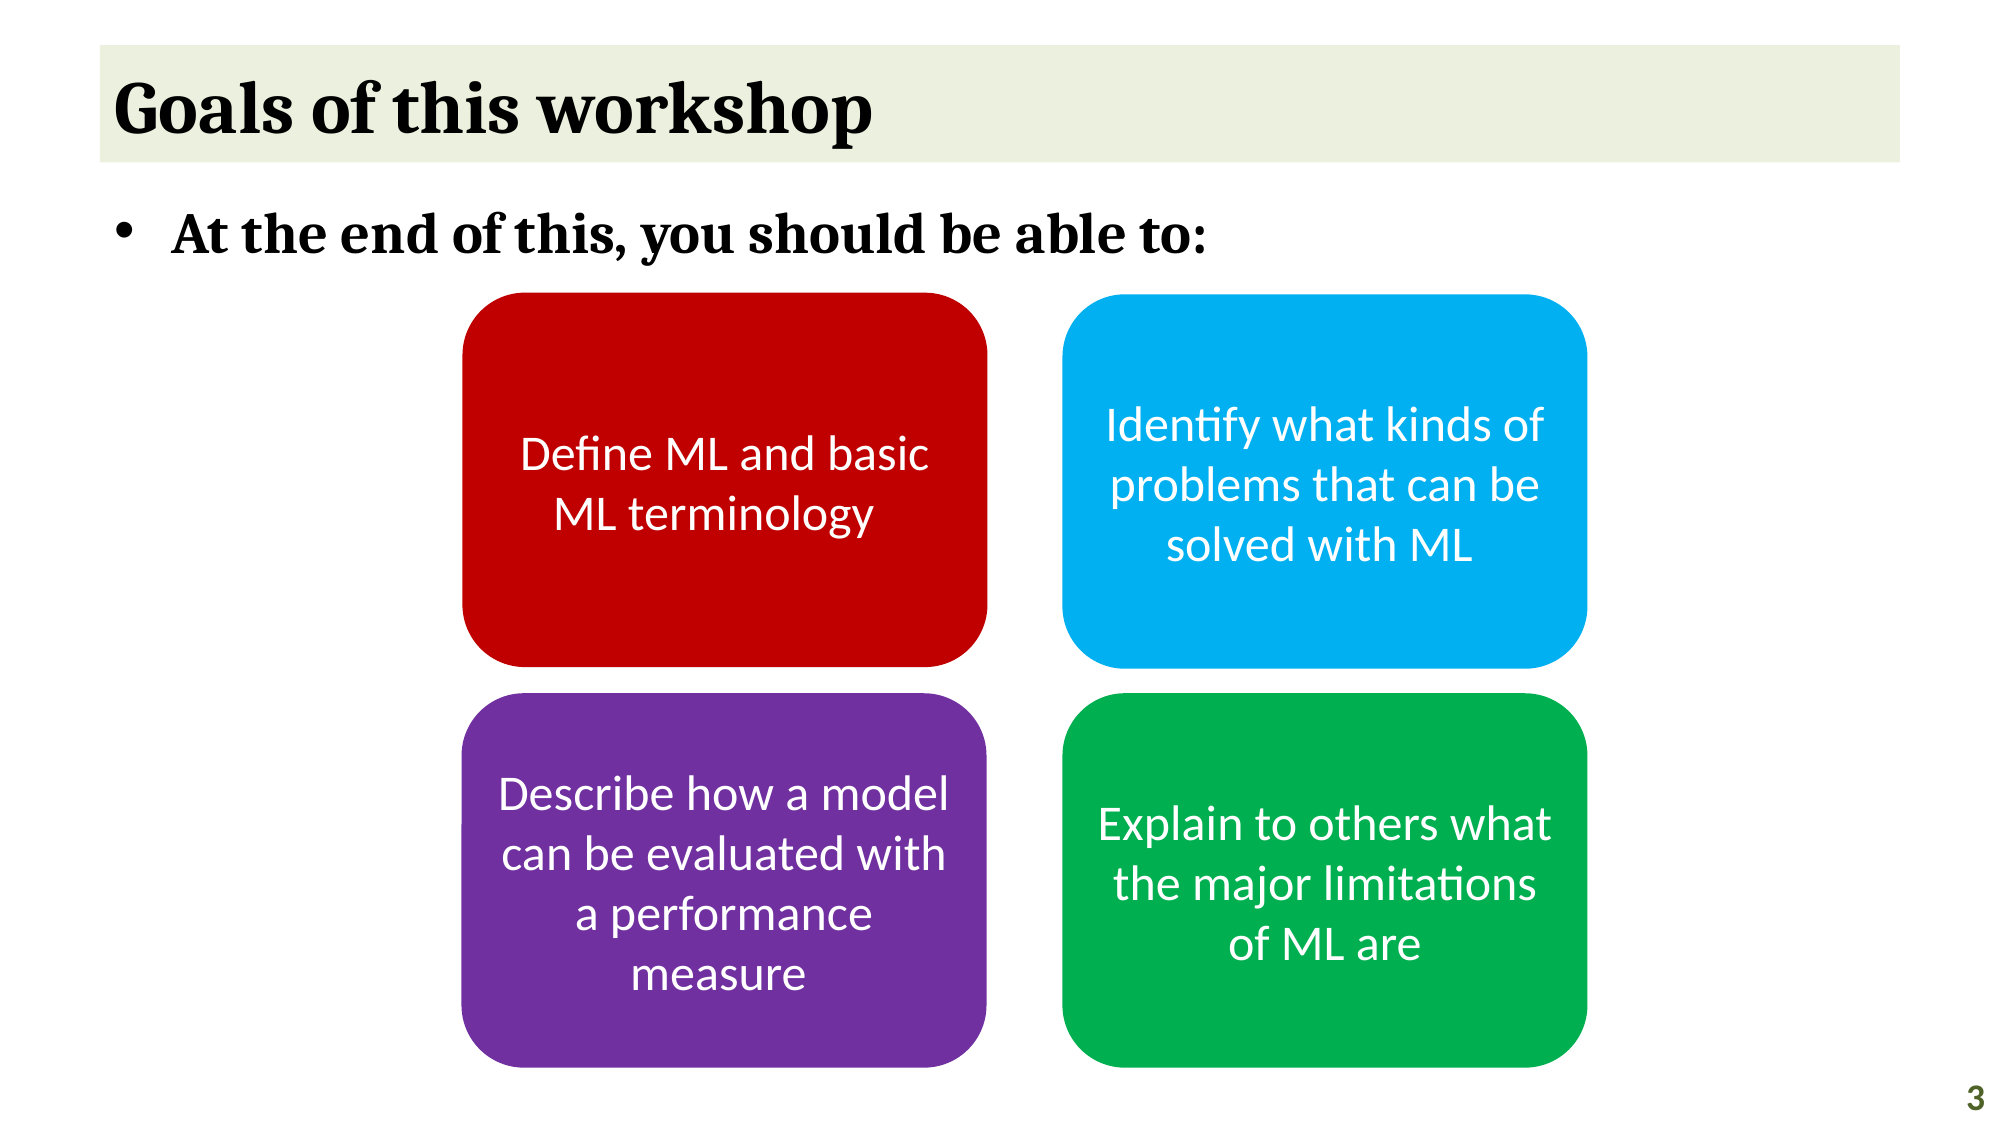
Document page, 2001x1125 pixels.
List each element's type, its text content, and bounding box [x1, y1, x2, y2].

text_box Describe how a model can be evaluated with a performance measure [459, 691, 989, 1070]
text_box Explain to others what the major limitations of ML are [1060, 691, 1590, 1070]
list At the end of this, you should be able to: [99, 187, 1901, 1066]
slide_number 3 [1899, 1065, 2000, 1125]
text_box Define ML and basic ML terminology [460, 290, 990, 670]
title Goals of this workshop [99, 44, 1901, 163]
text_box Identify what kinds of problems that can be solved with ML [1060, 292, 1590, 671]
